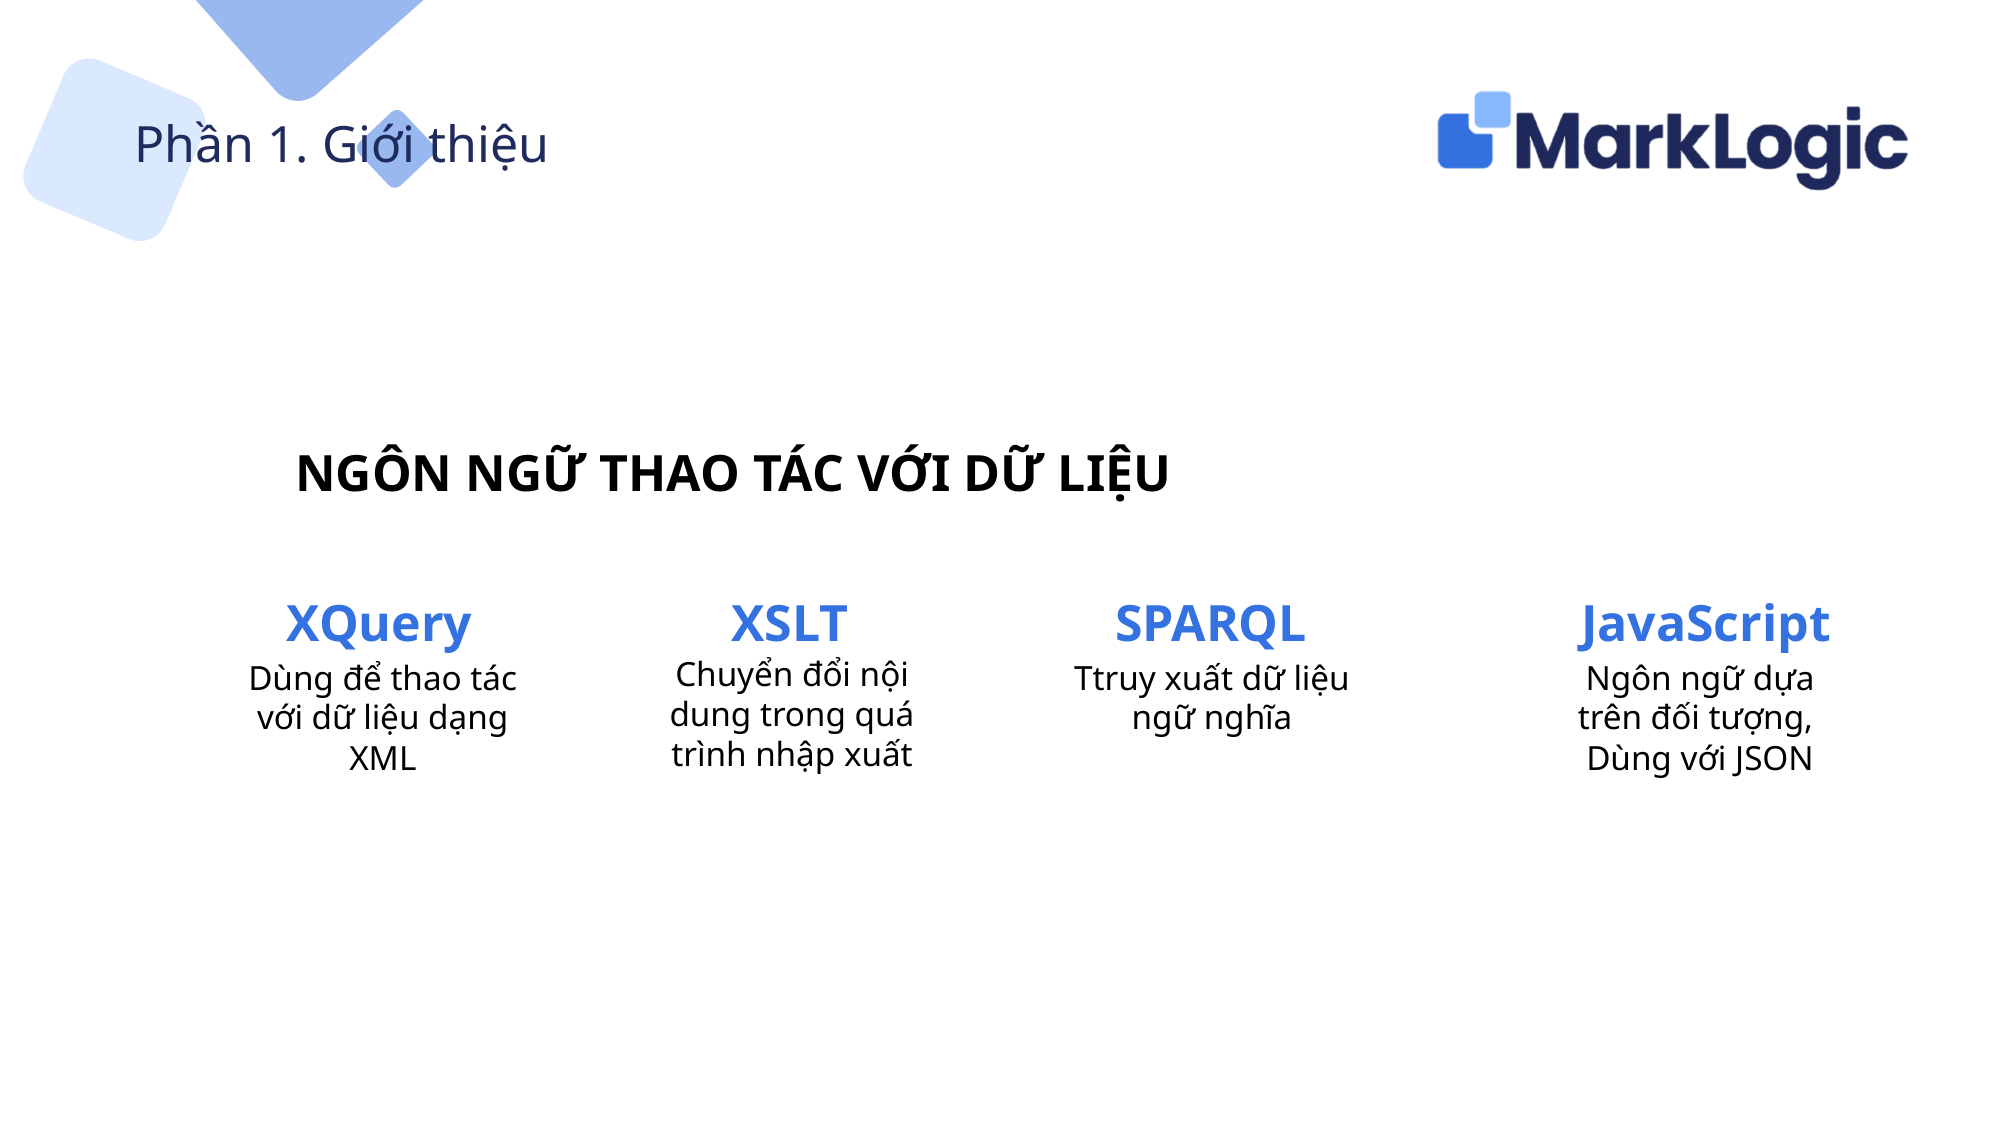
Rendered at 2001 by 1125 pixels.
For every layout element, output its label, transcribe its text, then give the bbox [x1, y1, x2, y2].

text_box Ttruy xuất dữ liệu ngữ nghĩa [1059, 649, 1366, 744]
text_box XQuery [272, 553, 488, 649]
text_box Dùng để thao tác với dữ liệu dạng XML [229, 649, 536, 784]
text_box Ngôn ngữ dựa trên đối tượng, Dùng với JSON [1547, 649, 1854, 784]
picture [1391, 63, 1960, 216]
text_box JavaScript [1566, 553, 1847, 649]
text_box NGÔN NGỮ THAO TÁC VỚI DỮ LIỆU [280, 403, 1187, 509]
text_box Chuyển đổi nội dung trong quá trình nhập xuất [639, 646, 946, 781]
text_box [22, 57, 200, 243]
text_box XSLT [717, 553, 864, 646]
text_box SPARQL [1100, 553, 1322, 649]
text_box [194, 0, 426, 102]
text_box [382, 180, 408, 189]
text_box Phần 1. Giới thiệu [119, 105, 565, 180]
